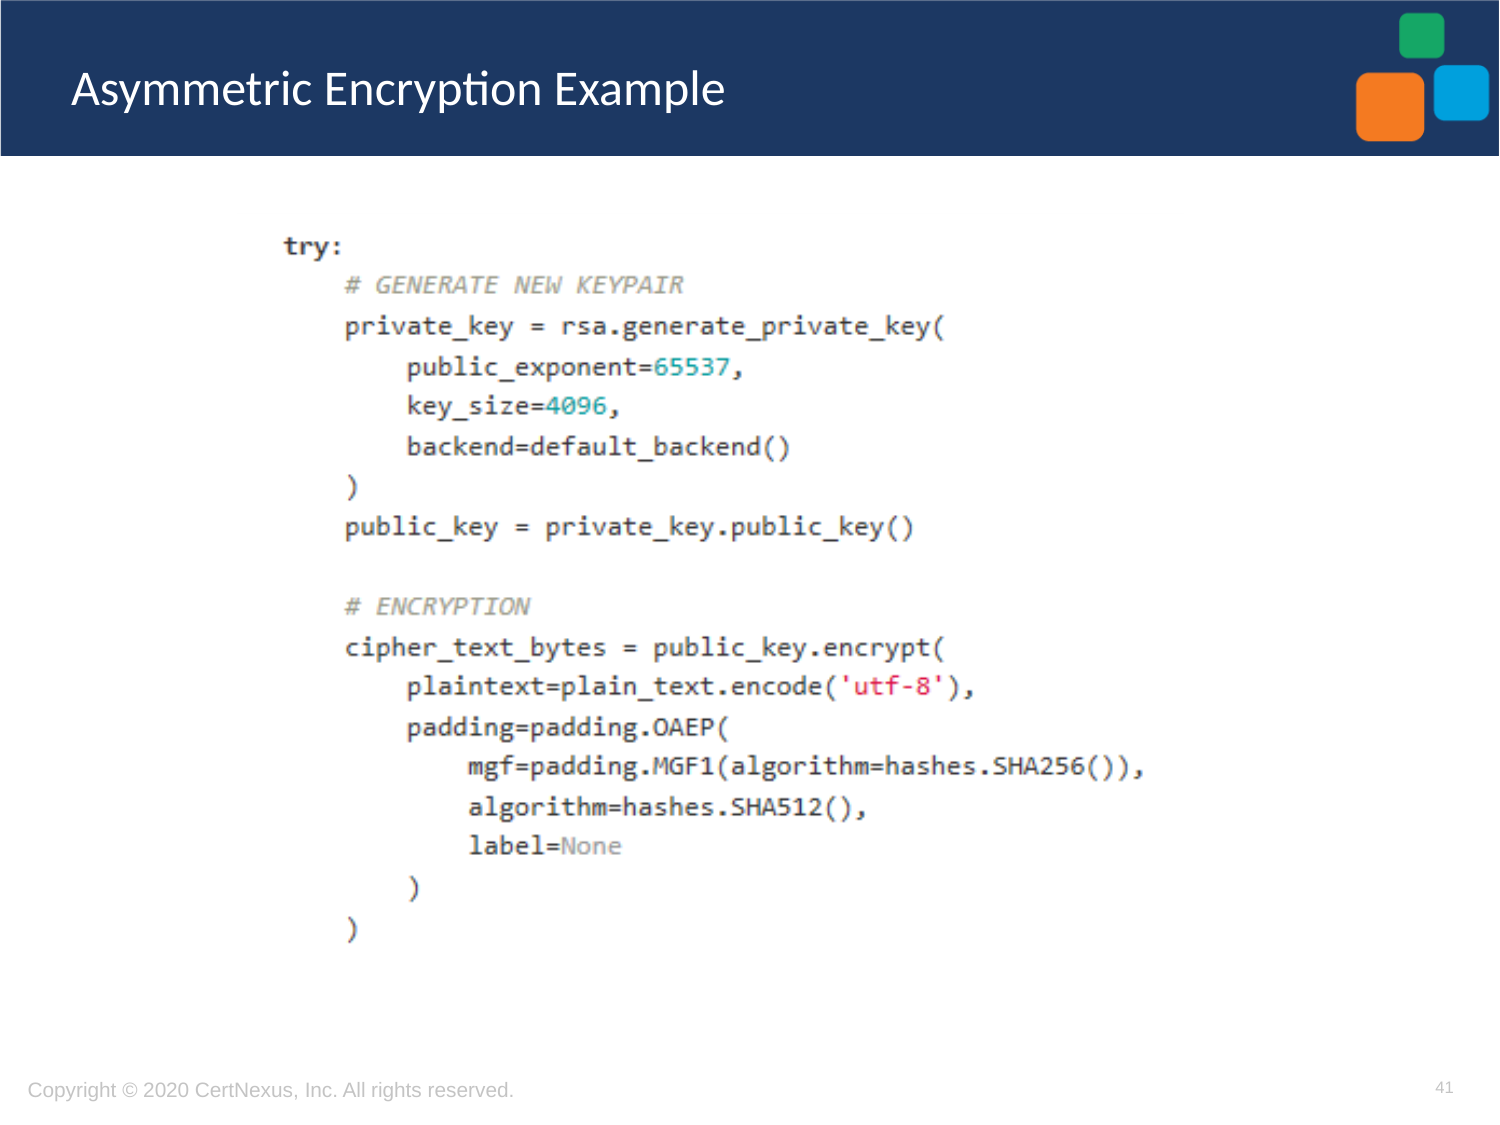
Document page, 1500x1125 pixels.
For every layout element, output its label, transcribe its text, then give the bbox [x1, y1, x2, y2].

slide_number 41 [1118, 1057, 1469, 1118]
title Asymmetric Encryption Example [56, 16, 1350, 155]
picture [237, 212, 1184, 952]
picture [0, 0, 1500, 156]
